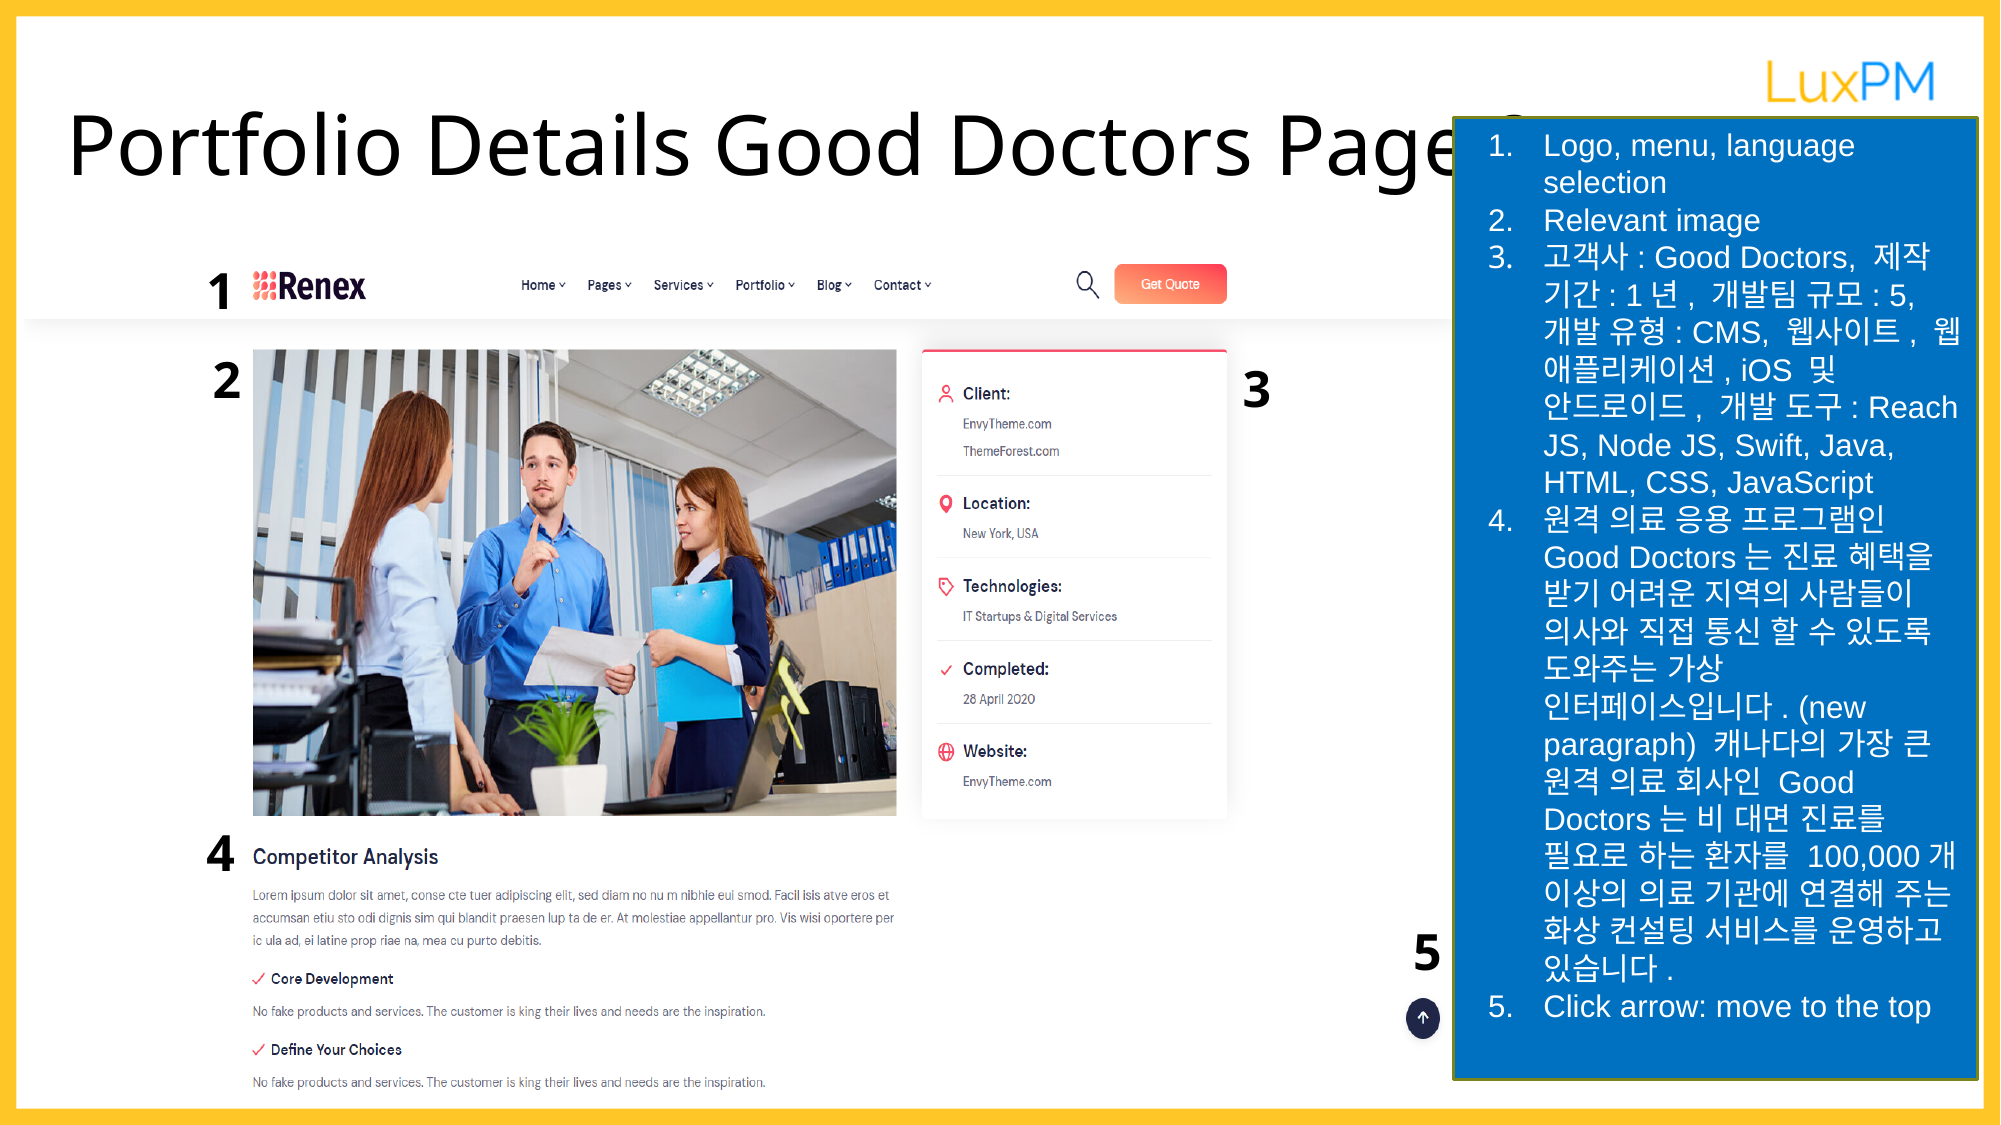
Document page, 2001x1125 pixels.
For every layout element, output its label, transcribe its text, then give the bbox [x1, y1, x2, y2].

picture [1750, 45, 1949, 121]
text_box Logo, menu, language selection Relevant image 고객사: Good Doctors, 제작 기간: 1년, 개발팀 규모: 5, 개발 유형: CMS, 웹사이트, 웹 애플리케이션, iOS 및 안드로이드, 개발 도구: Reach JS, Node JS, Swift, Java, HTML, CSS, JavaScript 원격 의료 응용 프로그램인 Good Doctors는 진료 혜택을 받기 어려운 지역의 사람들이 의사와 직접 통신 할 수 있도록 도와주는 가상 인터페이스입니다. (new paragraph) 캐나다의 가장 큰 원격 의료 회사인 Good Doctors는 비 대면 진료를 필요로 하는 환자를 100,000개 이상의 의료 기관에 연결해 주는 화상 컨설팅 서비스를 운영하고 있습니다. Click arrow: move to the top [1453, 117, 1978, 1080]
title Portfolio Details Good Doctors Page 2 [51, 47, 1746, 201]
picture [24, 251, 1454, 1101]
